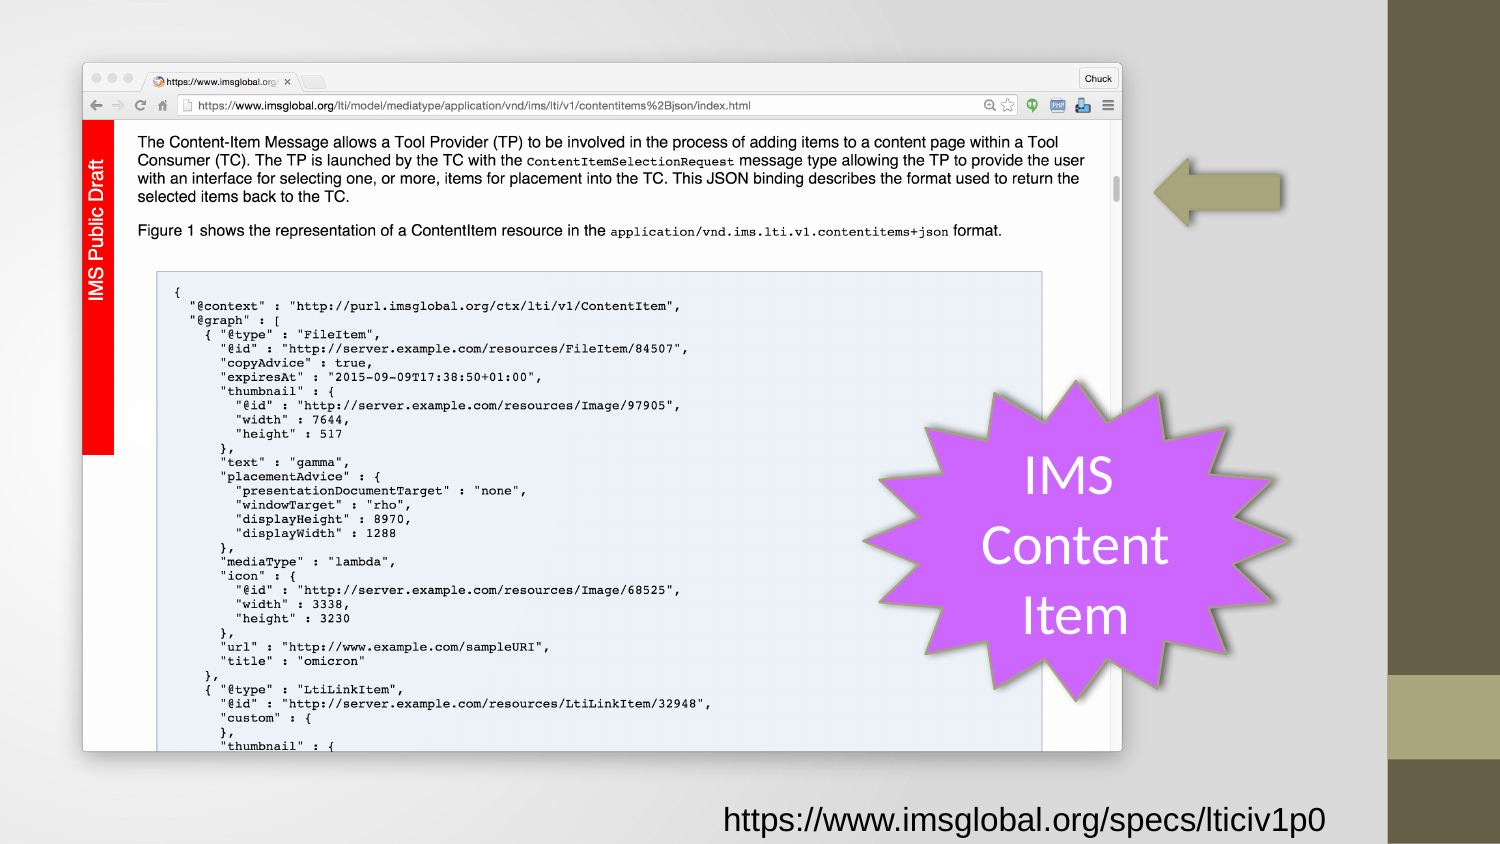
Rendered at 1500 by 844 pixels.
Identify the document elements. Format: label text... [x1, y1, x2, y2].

text_box IMS Content Item [1165, 426, 1290, 656]
text_box [1165, 158, 1281, 228]
text_box https://www.imsglobal.org/specs/lticiv1p0 [708, 790, 1343, 844]
picture [48, 35, 1155, 792]
